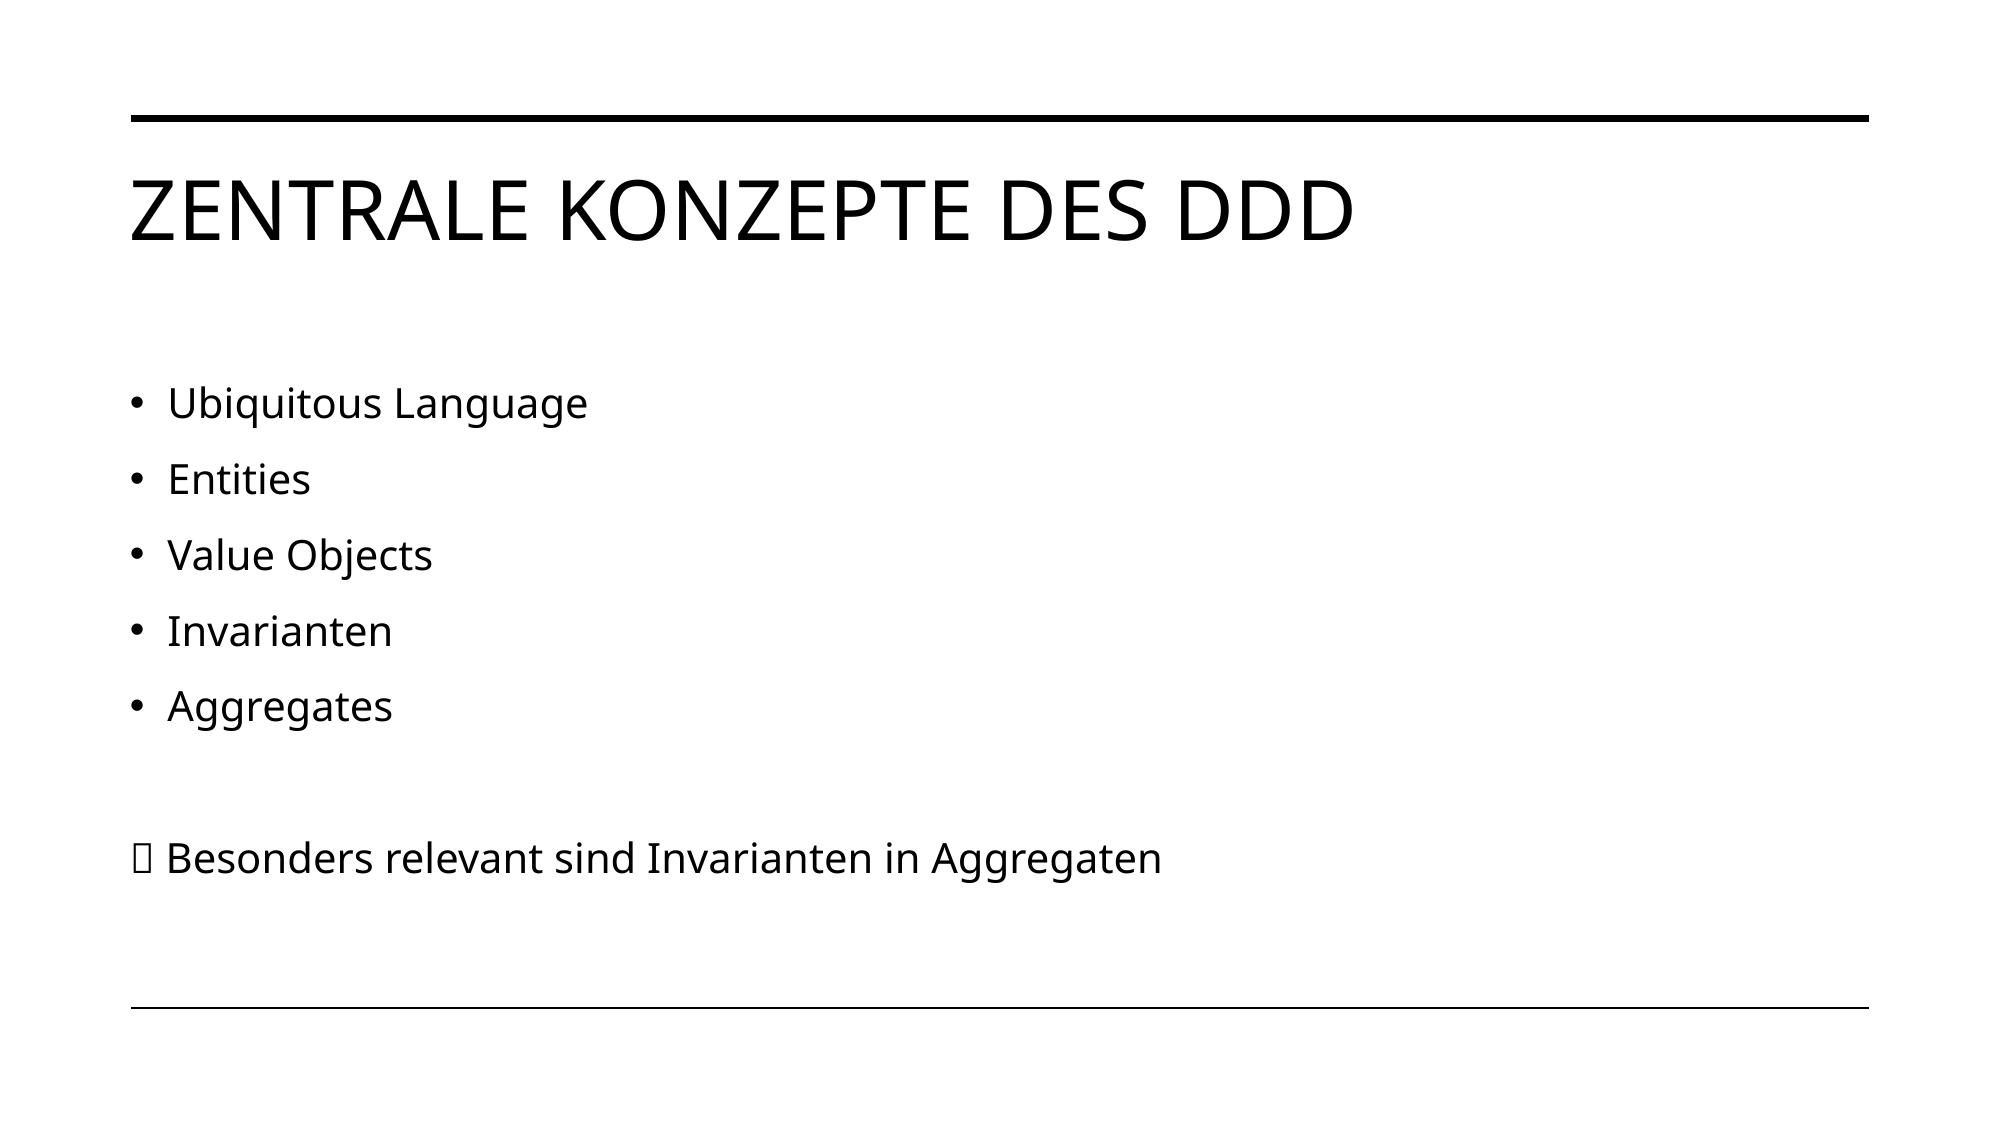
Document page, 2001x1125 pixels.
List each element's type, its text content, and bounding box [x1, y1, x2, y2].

list Ubiquitous Language Entities Value Objects Invarianten Aggregates  Besonders relevant sind Invarianten in Aggregaten [114, 364, 1869, 978]
title Zentrale Konzepte des DDD [114, 149, 1869, 364]
